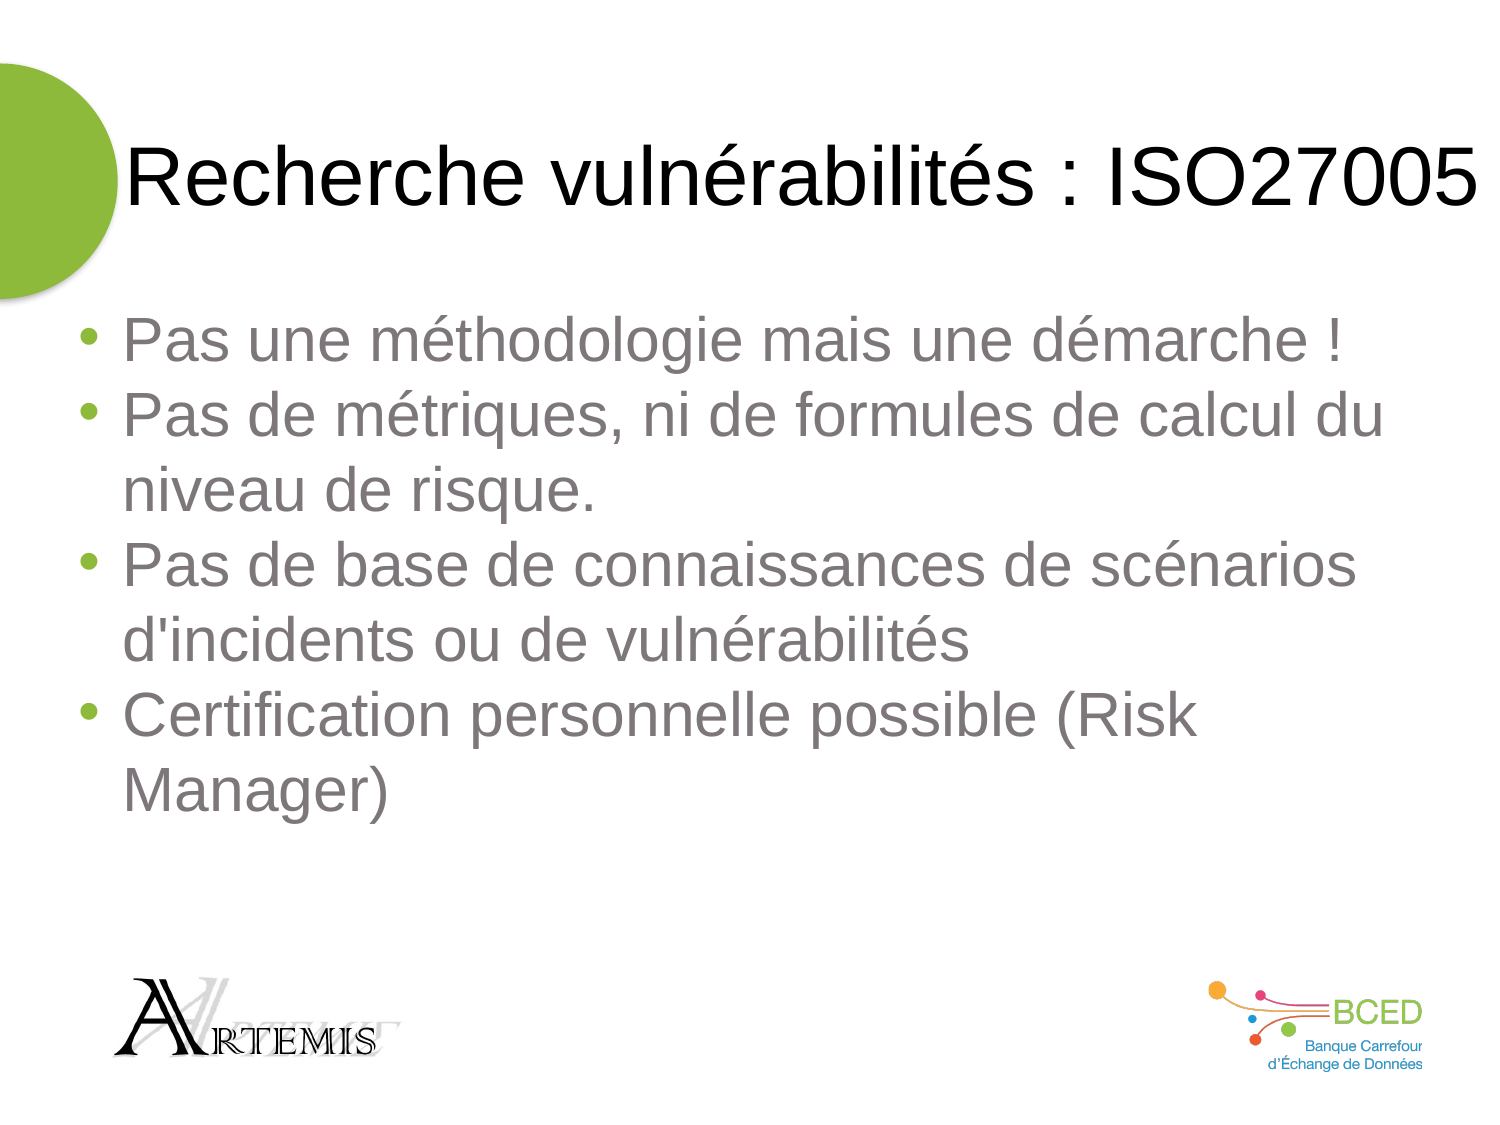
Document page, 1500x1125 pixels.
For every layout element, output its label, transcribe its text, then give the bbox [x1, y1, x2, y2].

picture [108, 1005, 406, 1064]
list Pas une méthodologie mais une démarche ! Pas de métriques, ni de formules de calcul du niveau de risque. Pas de base de connaissances de scénarios d'incidents ou de vulnérabilités Certification personnelle possible (Risk Manager) [78, 298, 1425, 1005]
title Recherche vulnérabilités : ISO27005 [124, 63, 1500, 222]
